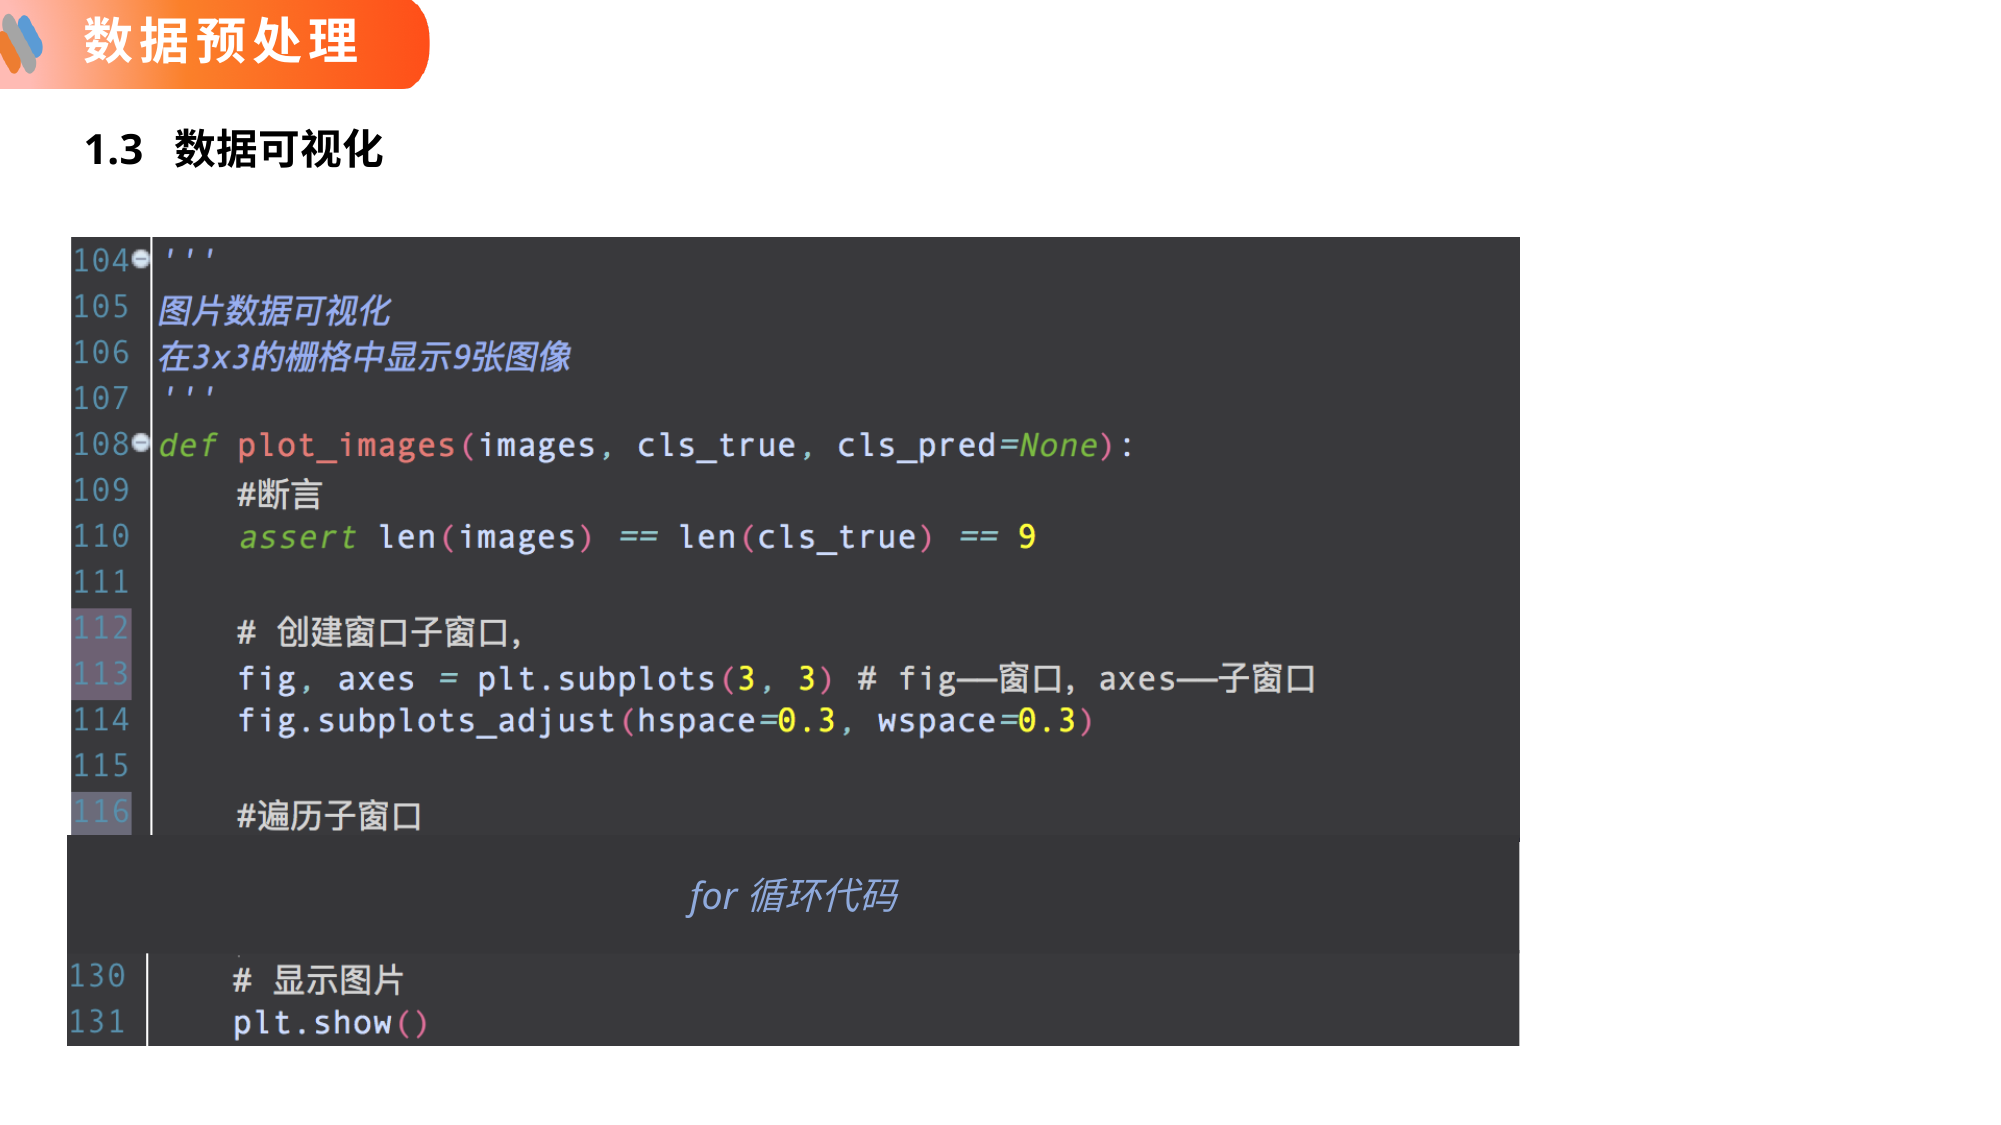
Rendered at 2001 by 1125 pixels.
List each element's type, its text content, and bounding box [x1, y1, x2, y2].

title 数据预处理 [0, 0, 430, 89]
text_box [67, 237, 1520, 1054]
text_box 1.3 数据可视化 [68, 115, 409, 180]
